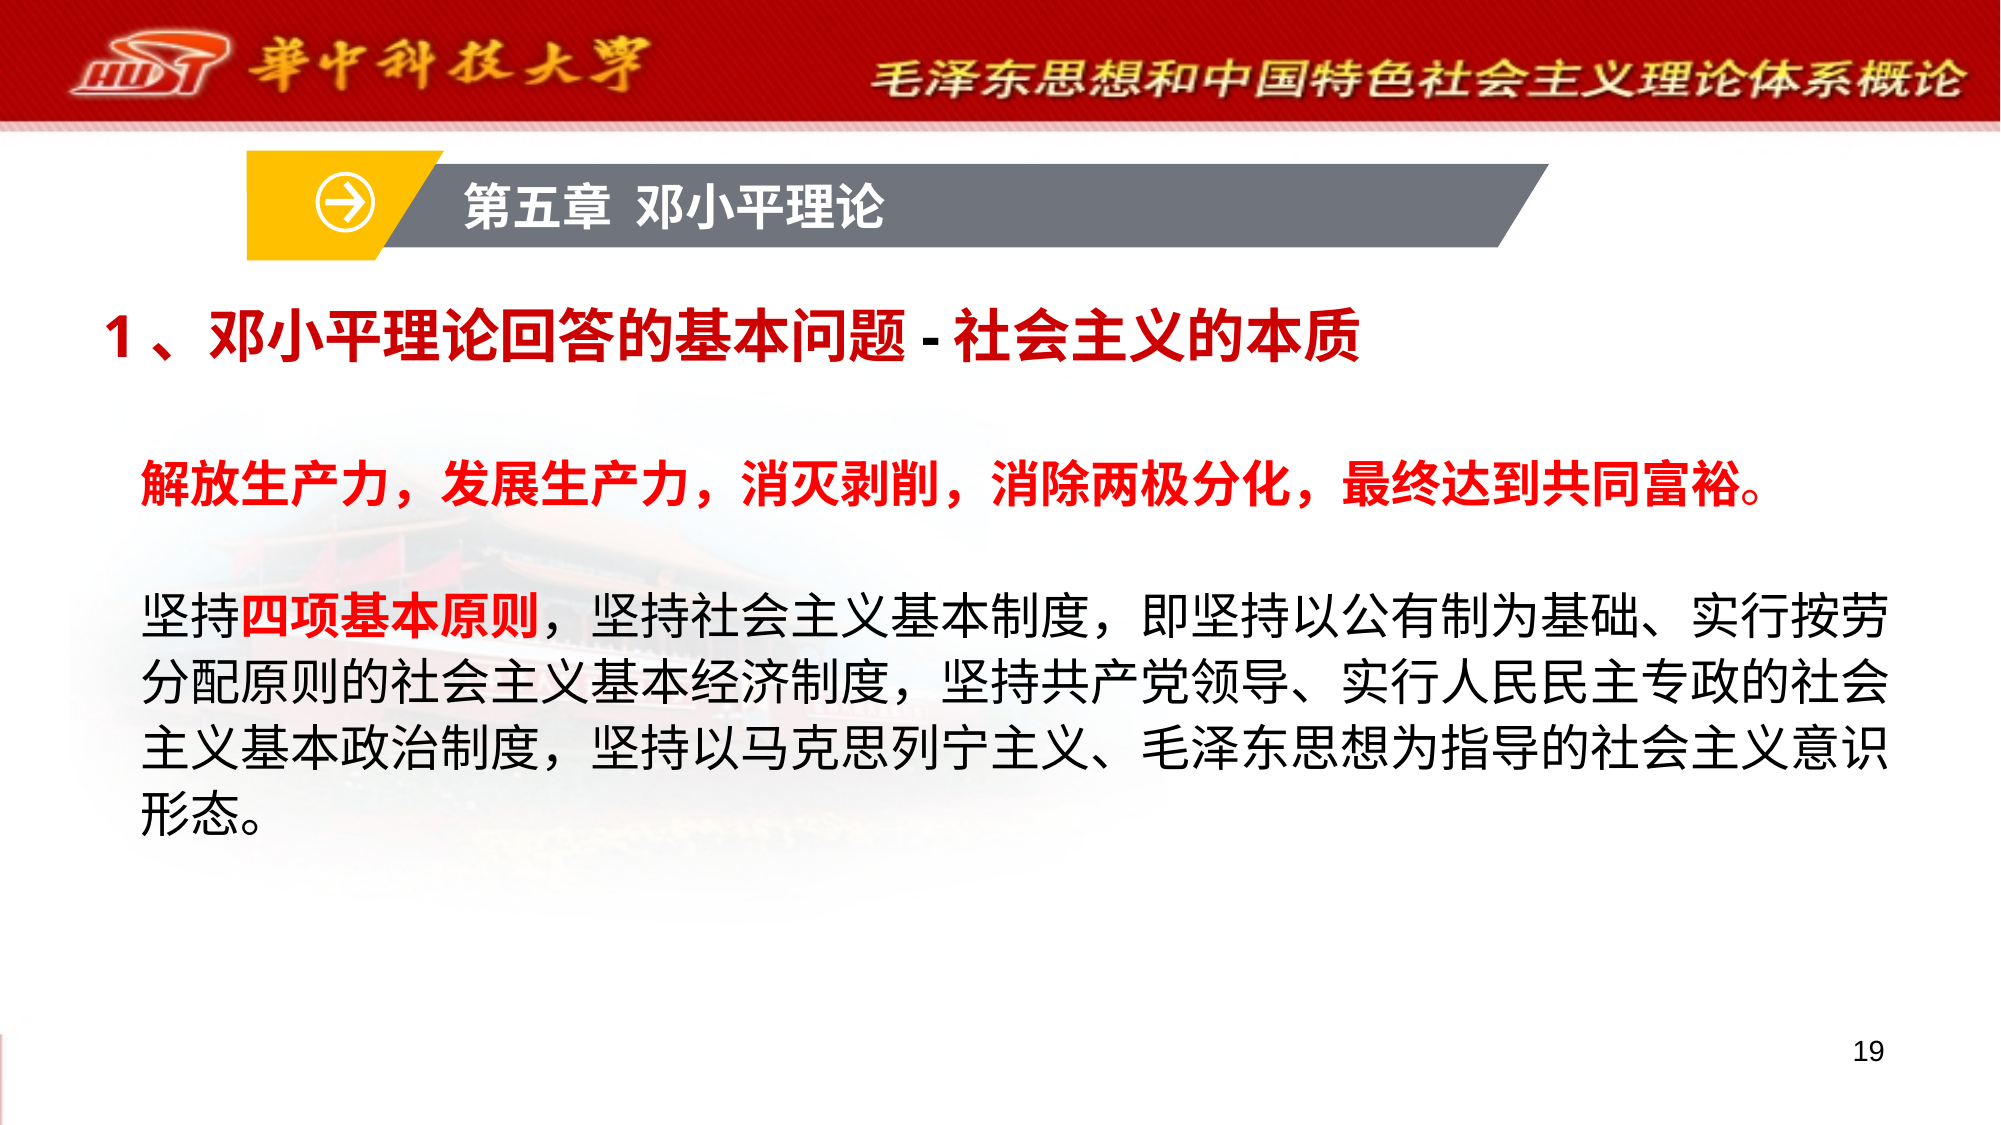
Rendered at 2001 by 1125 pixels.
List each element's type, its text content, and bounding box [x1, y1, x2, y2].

text_box 解放生产力，发展生产力，消灭剥削，消除两极分化，最终达到共同富裕。 坚持四项基本原则，坚持社会主义基本制度，即坚持以公有制为基础、实行按劳分配原则的社会主义基本经济制度，坚持共产党领导、实行人民民主专政的社会主义基本政治制度，坚持以马克思列宁主义、毛泽东思想为指导的社会主义意识形态。 [125, 439, 1934, 850]
text_box [246, 150, 445, 261]
text_box [315, 171, 375, 233]
text_box 第五章 邓小平理论 [448, 167, 901, 243]
title 1、邓小平理论回答的基本问题-社会主义的本质 [87, 278, 1438, 356]
picture [0, 0, 2001, 1125]
slide_number 19 [1433, 1024, 1900, 1103]
text_box [384, 163, 1550, 248]
